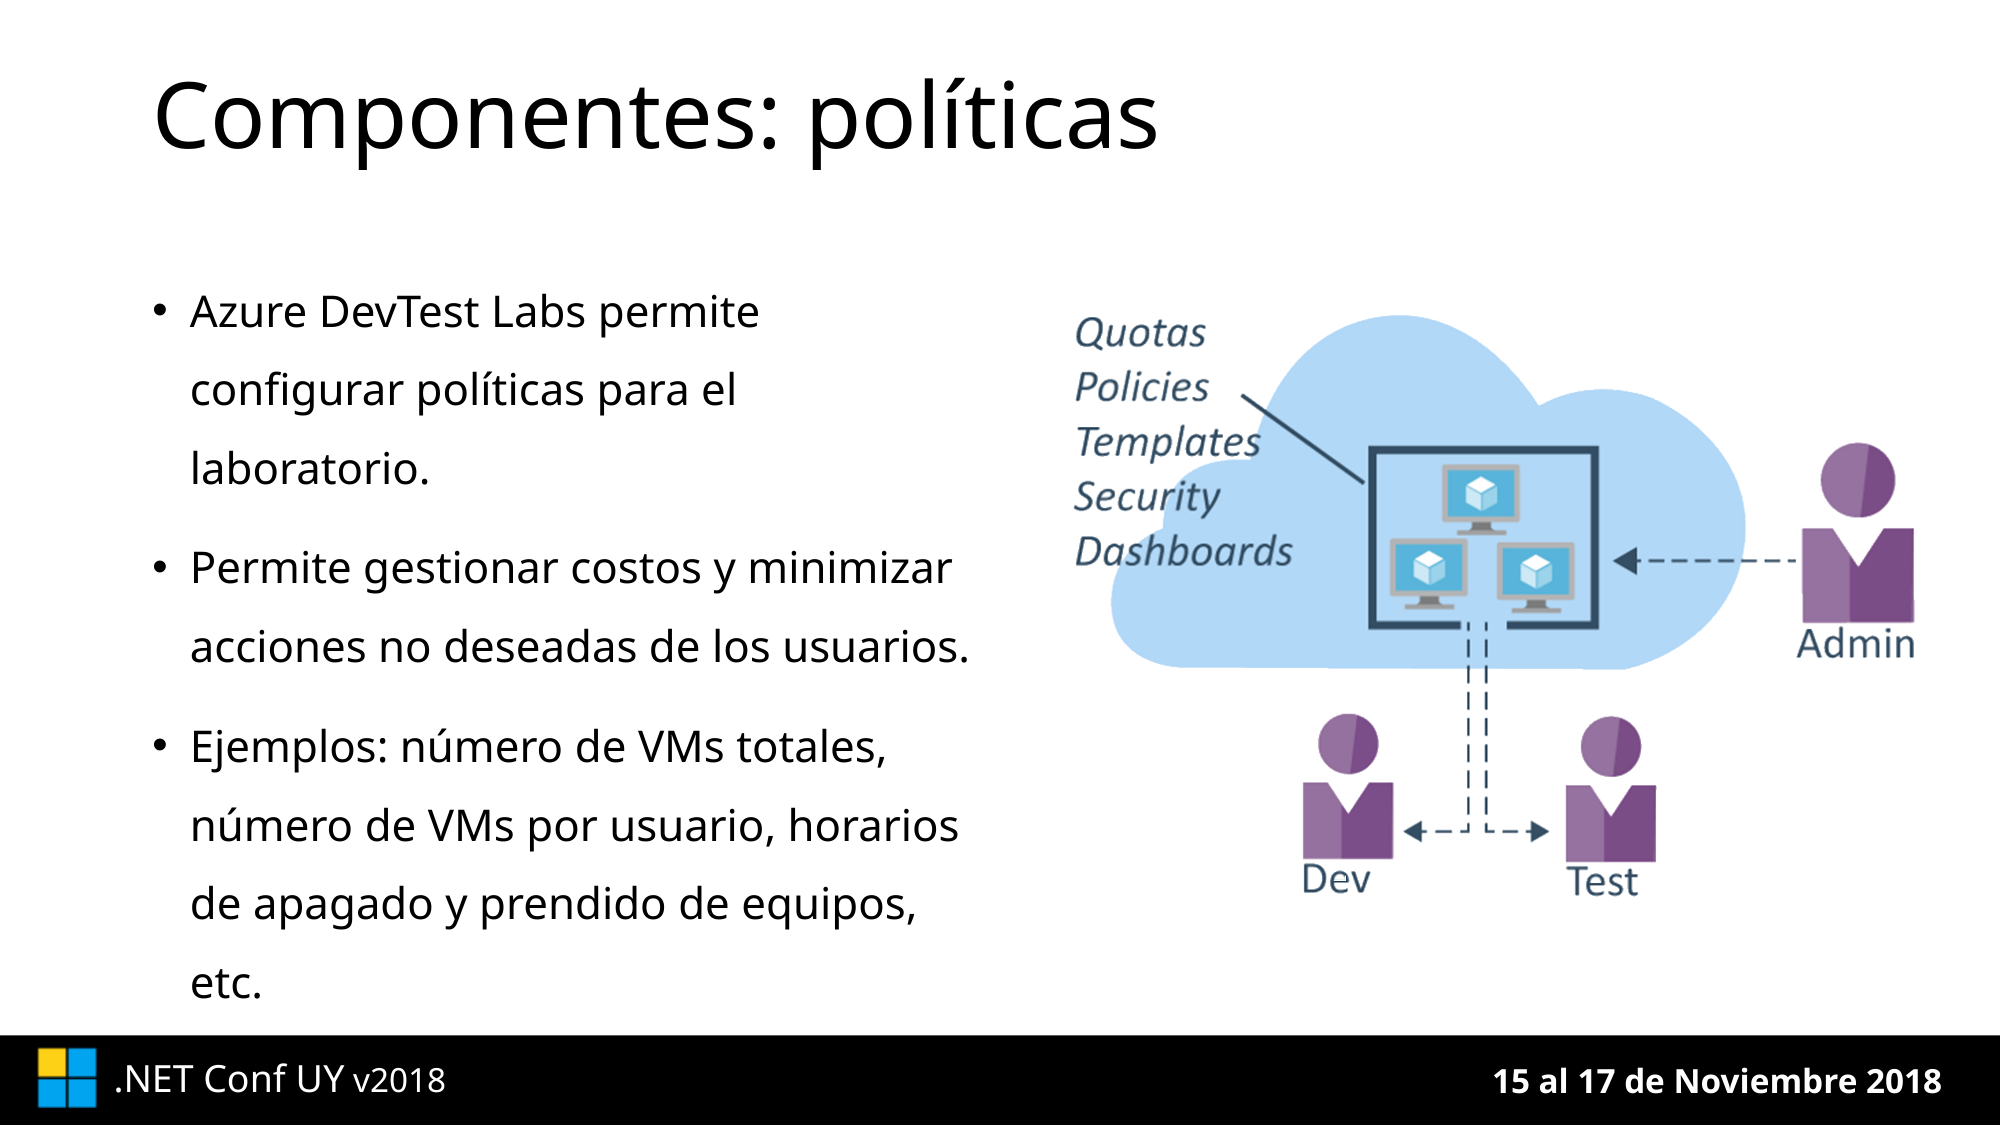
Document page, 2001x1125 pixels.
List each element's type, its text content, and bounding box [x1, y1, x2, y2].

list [1073, 315, 1915, 897]
picture [36, 1046, 99, 1110]
title Componentes: políticas [137, 9, 1863, 228]
list Azure DevTest Labs permite configurar políticas para el laboratorio. Permite gestionar costos y minimizar acciones no deseadas de los usuarios. Ejemplos: número de VMs totales, número de VMs por usuario, horarios de apagado y prendido de equipos, etc. [137, 249, 988, 964]
